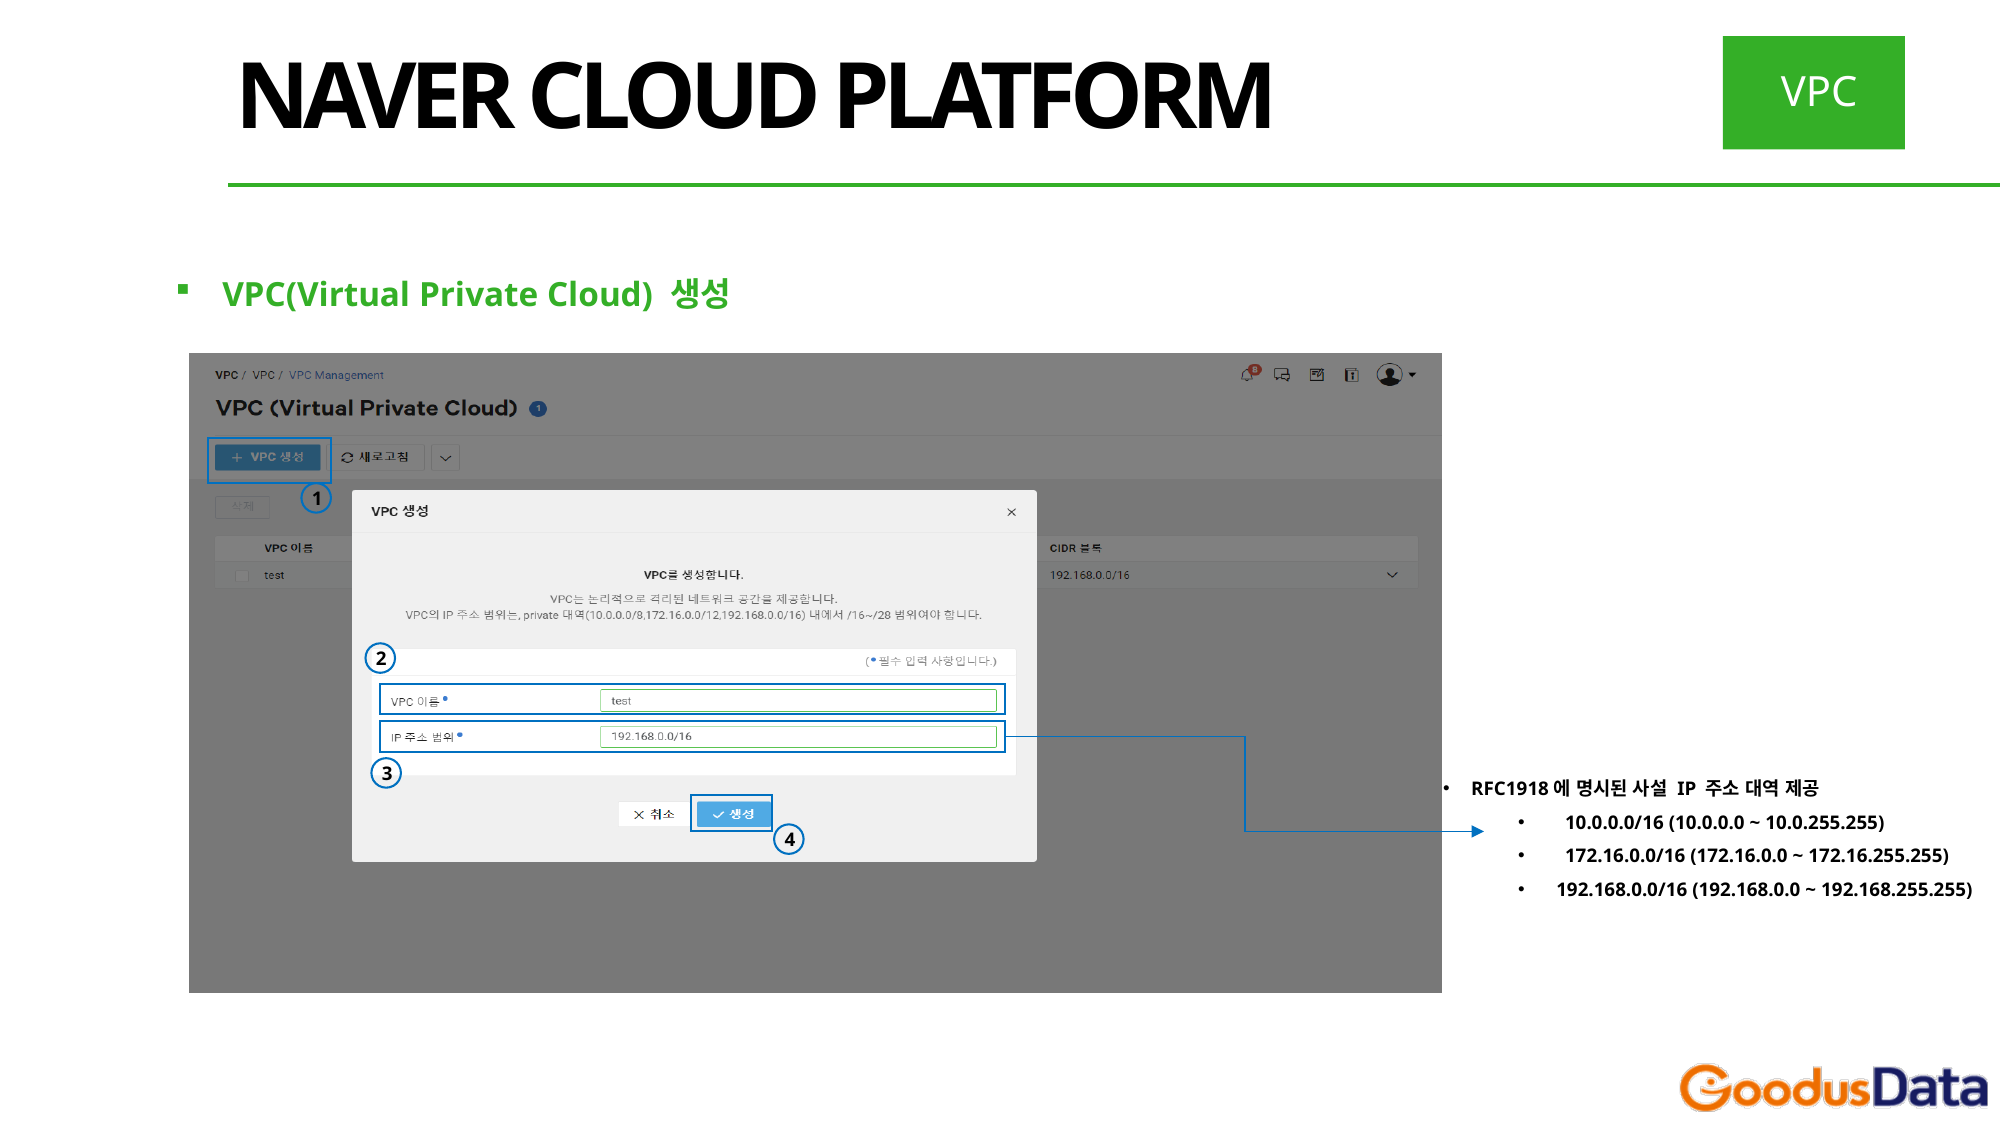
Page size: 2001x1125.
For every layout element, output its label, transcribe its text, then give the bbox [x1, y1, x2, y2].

picture [1671, 1048, 2000, 1125]
text_box VPC(Virtual Private Cloud) 생성 [160, 265, 772, 321]
picture [189, 353, 1442, 993]
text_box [1004, 736, 1484, 832]
text_box VPC [1765, 57, 1873, 123]
text_box [1722, 35, 1906, 150]
text_box NAVER CLOUD PLATFORM [220, 29, 1311, 155]
text_box RFC1918에 명시된 사설 IP 주소 대역 제공 10.0.0.0/16 (10.0.0.0 ~ 10.0.255.255) 172.16.0.0/16 (172.16.0.0 ~ 172.16.255.255) 192.168.0.0/16 (192.168.0.0 ~ 192.168.255.255) [1442, 758, 2000, 908]
